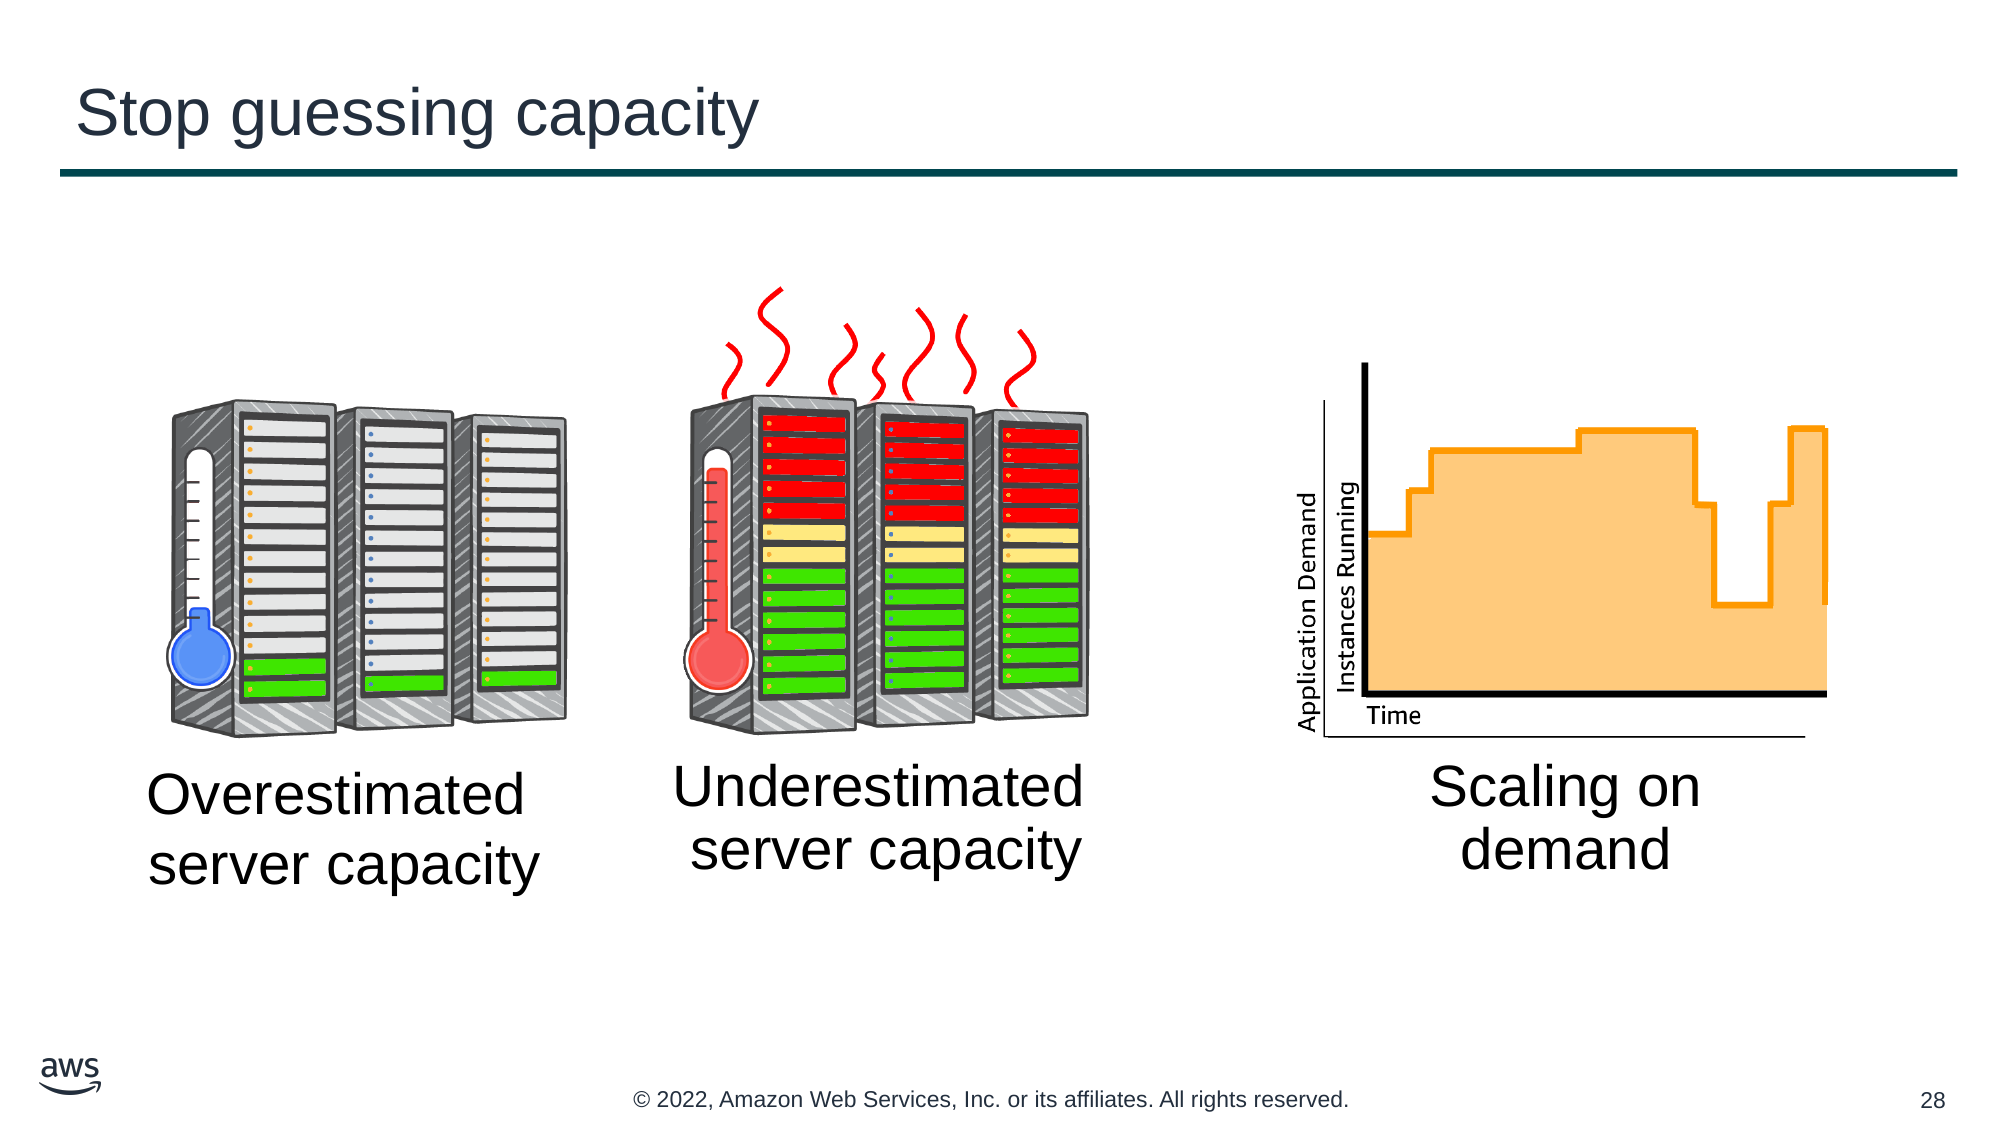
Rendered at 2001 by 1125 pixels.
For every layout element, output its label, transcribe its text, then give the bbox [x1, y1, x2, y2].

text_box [71, 388, 593, 750]
slide_number ‹#› [1881, 1077, 1961, 1121]
title Stop guessing capacity [60, 49, 1958, 170]
text_box Scaling on demand [1327, 752, 1806, 904]
picture [666, 278, 1127, 757]
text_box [1285, 345, 1847, 744]
list Overestimated server capacity [41, 748, 648, 936]
text_box Underestimated server capacity [647, 748, 1127, 904]
picture [39, 1058, 101, 1095]
